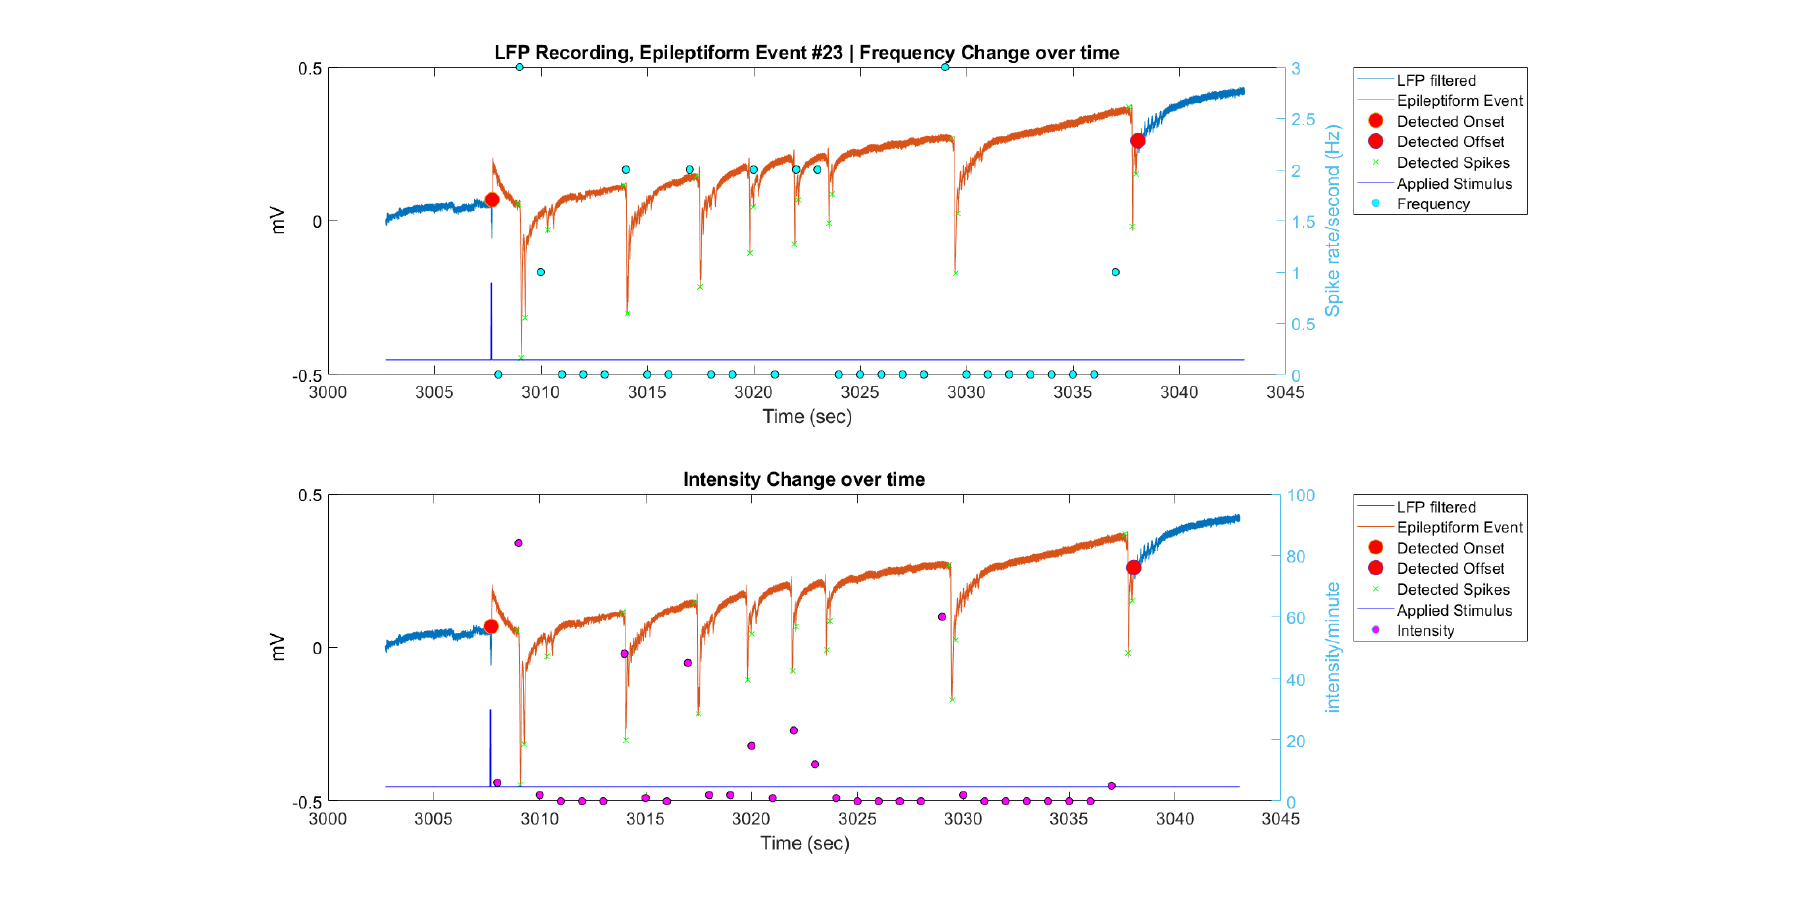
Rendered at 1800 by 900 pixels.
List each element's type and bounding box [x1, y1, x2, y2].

picture [126, 0, 1674, 900]
